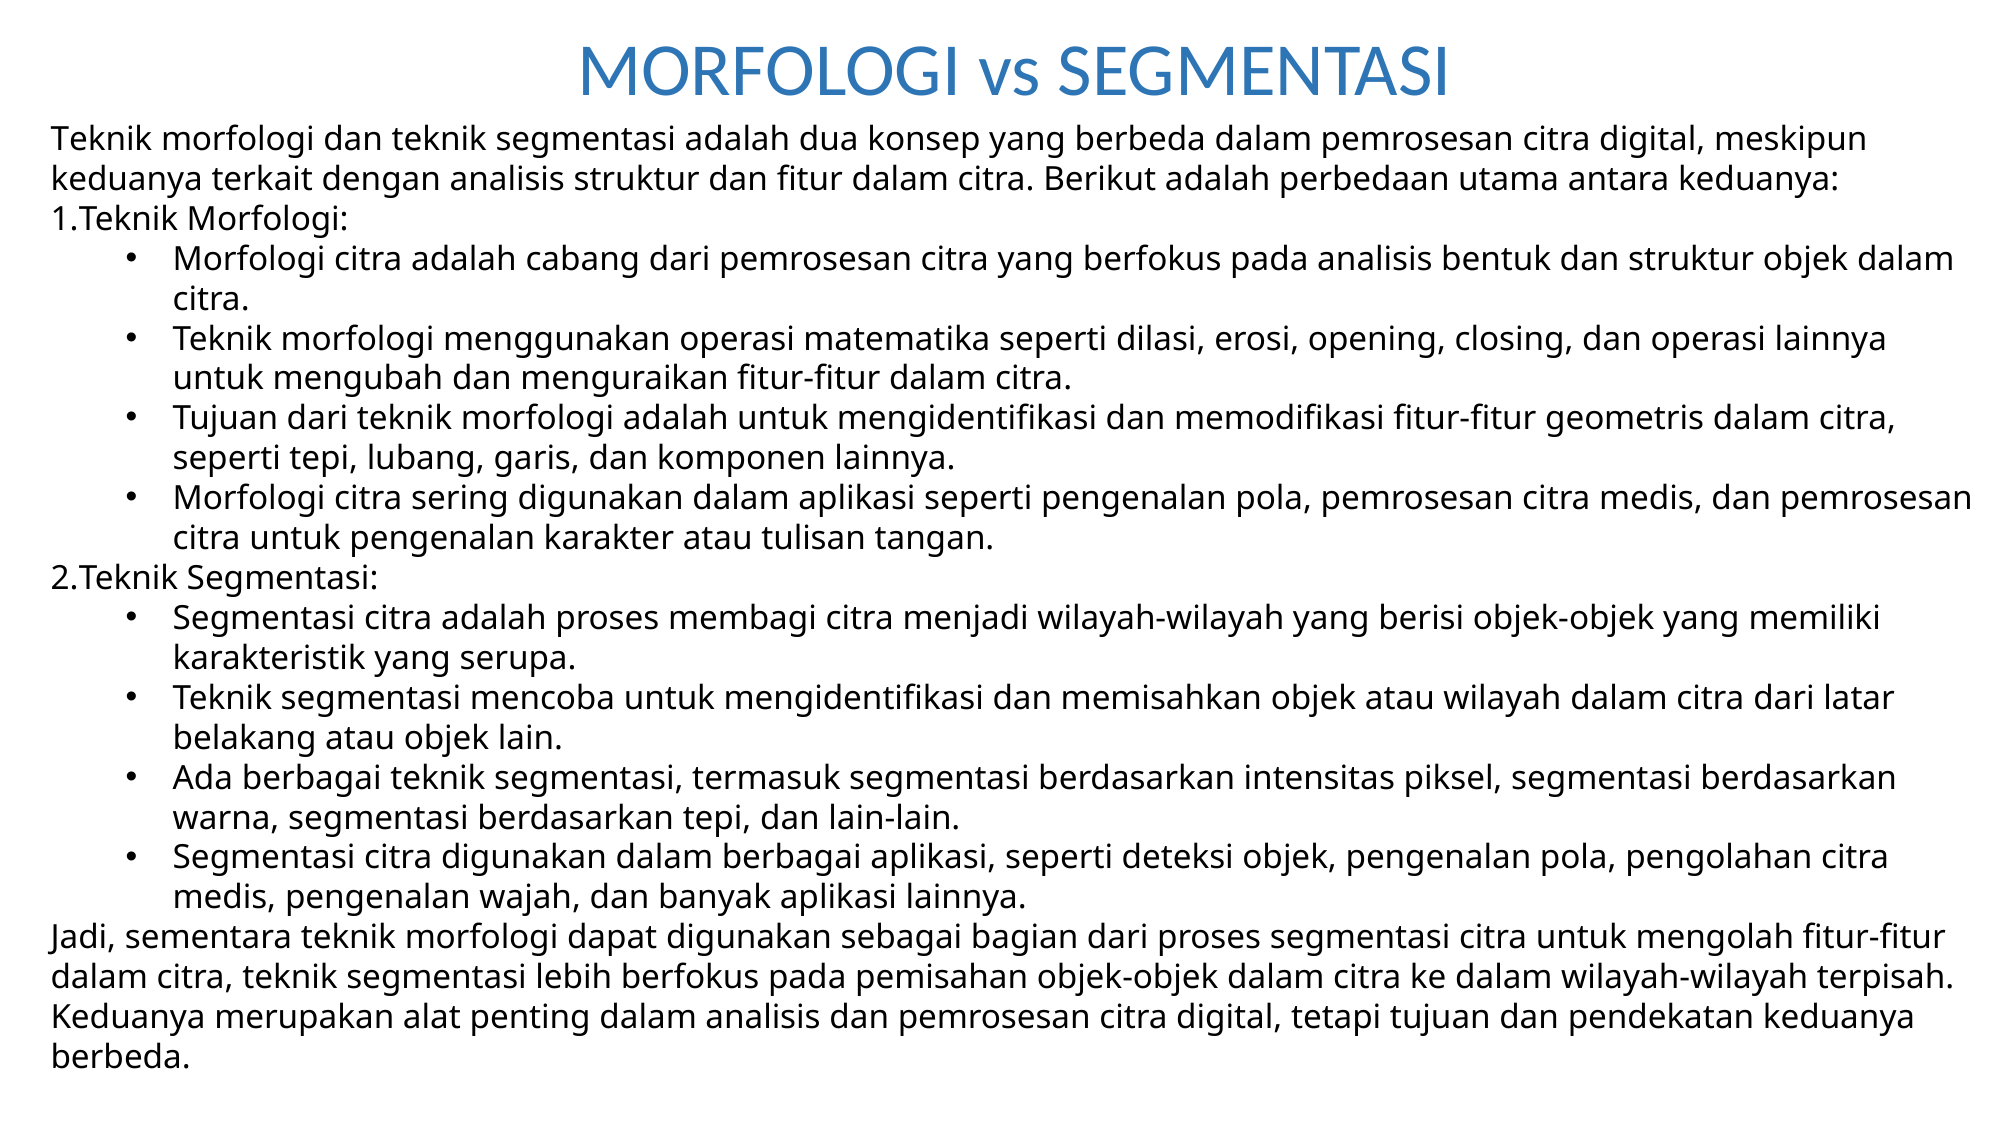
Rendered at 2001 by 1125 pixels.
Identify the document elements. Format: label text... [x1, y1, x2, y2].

text_box MORFOLOGI vs SEGMENTASI [562, 12, 1468, 118]
text_box Teknik morfologi dan teknik segmentasi adalah dua konsep yang berbeda dalam pemrosesan citra digital, meskipun keduanya terkait dengan analisis struktur dan fitur dalam citra. Berikut adalah perbedaan utama antara keduanya: Teknik Morfologi: Morfologi citra adalah cabang dari pemrosesan citra yang berfokus pada analisis bentuk dan struktur objek dalam citra. Teknik morfologi menggunakan operasi matematika seperti dilasi, erosi, opening, closing, dan operasi lainnya untuk mengubah dan menguraikan fitur-fitur dalam citra. Tujuan dari teknik morfologi adalah untuk mengidentifikasi dan memodifikasi fitur-fitur geometris dalam citra, seperti tepi, lubang, garis, dan komponen lainnya. Morfologi citra sering digunakan dalam aplikasi seperti pengenalan pola, pemrosesan citra medis, dan pemrosesan citra untuk pengenalan karakter atau tulisan tangan. Teknik Segmentasi: Segmentasi citra adalah proses membagi citra menjadi wilayah-wilayah yang berisi objek-objek yang memiliki karakteristik yang serupa. Teknik segmentasi mencoba untuk mengidentifikasi dan memisahkan objek atau wilayah dalam citra dari latar belakang atau objek lain. Ada berbagai teknik segmentasi, termasuk segmentasi berdasarkan intensitas piksel, segmentasi berdasarkan warna, segmentasi berdasarkan tepi, dan lain-lain. Segmentasi citra digunakan dalam berbagai aplikasi, seperti deteksi objek, pengenalan pola, pengolahan citra medis, pengenalan wajah, dan banyak aplikasi lainnya. Jadi, sementara teknik morfologi dapat digunakan sebagai bagian dari proses segmentasi citra untuk mengolah fitur-fitur dalam citra, teknik segmentasi lebih berfokus pada pemisahan objek-objek dalam citra ke dalam wilayah-wilayah terpisah. Keduanya merupakan alat penting dalam analisis dan pemrosesan citra digital, tetapi tujuan dan pendekatan keduanya berbeda. [50, 84, 1980, 1108]
